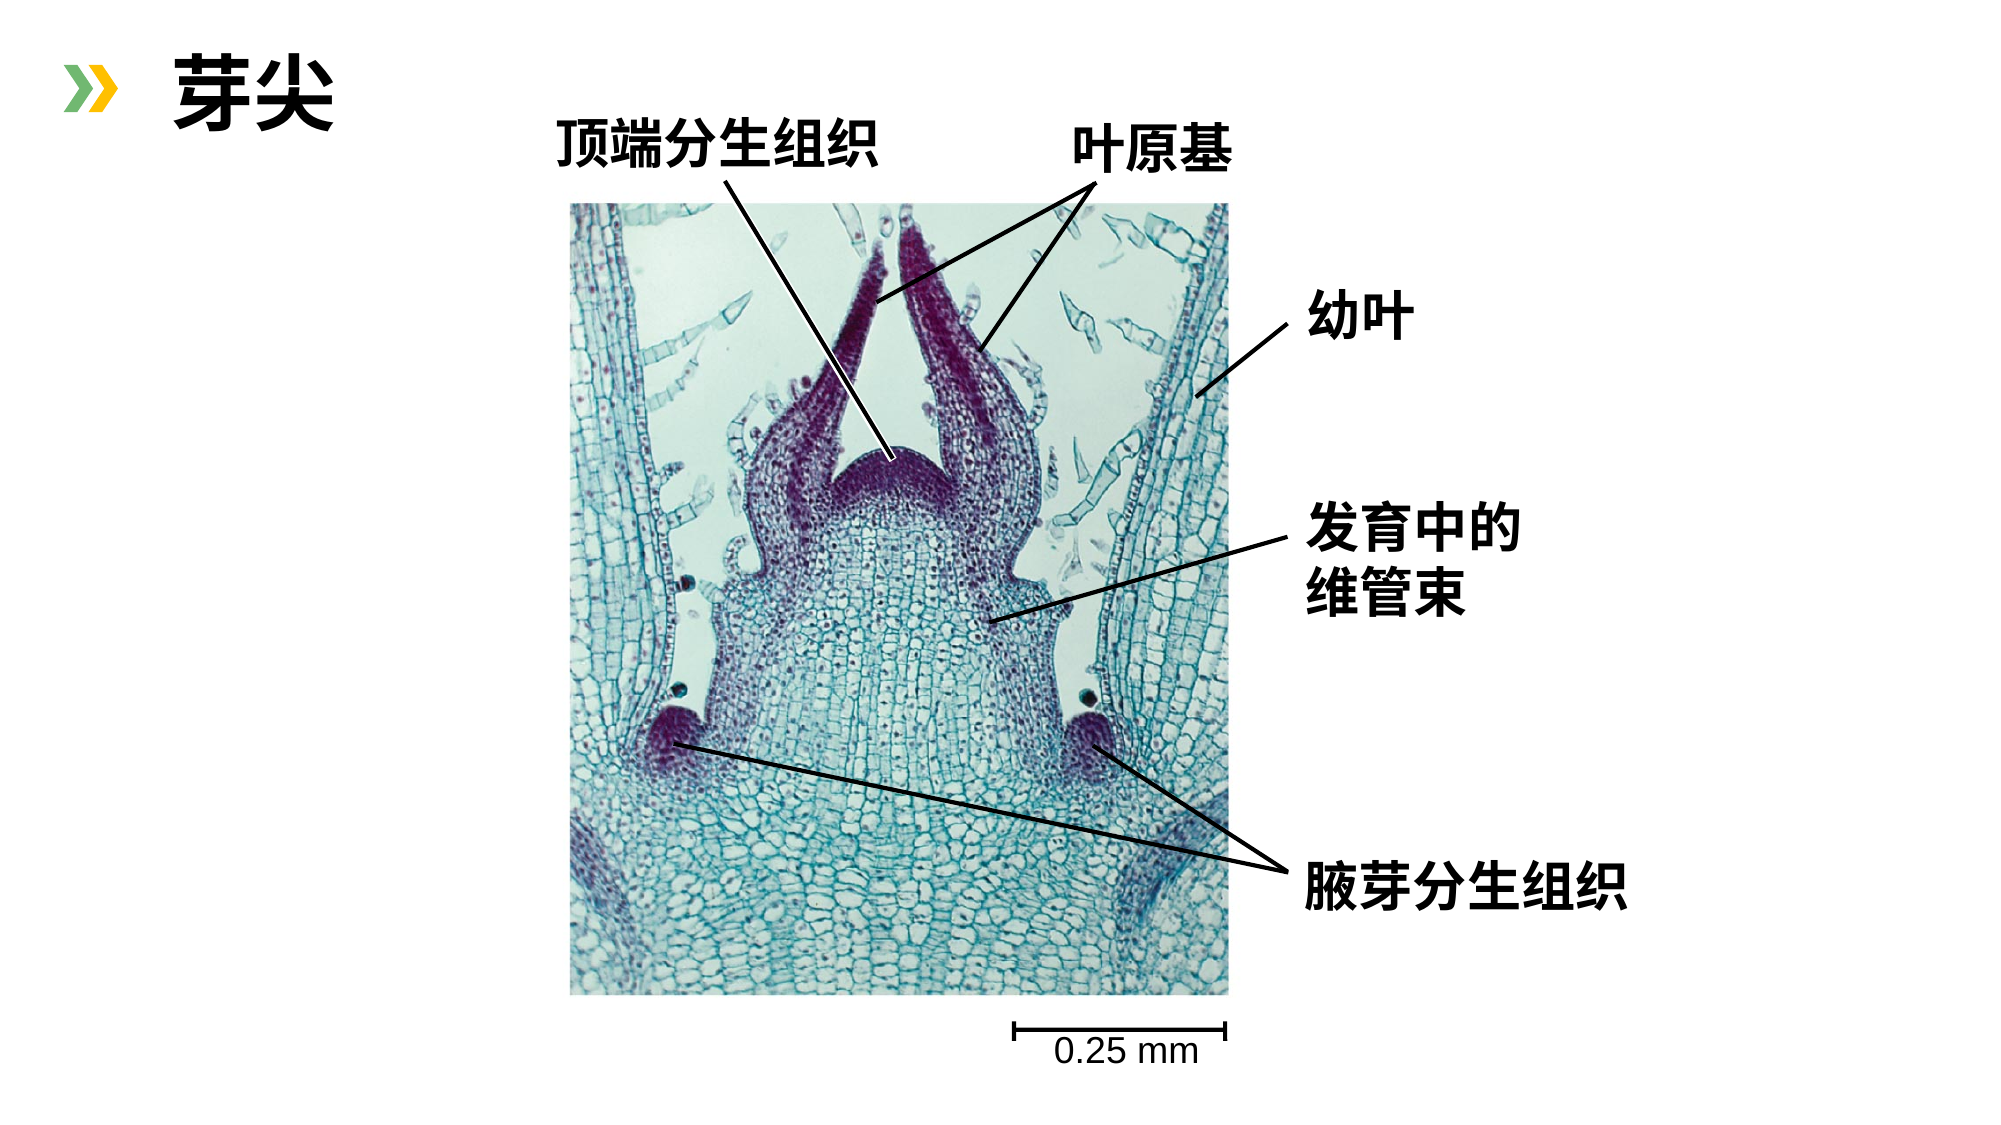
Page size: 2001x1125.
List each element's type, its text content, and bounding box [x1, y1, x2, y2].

text_box 芽尖 [125, 40, 381, 142]
text_box 顶端分生组织 [530, 109, 907, 175]
text_box 叶原基 [1036, 114, 1270, 180]
picture [562, 184, 1256, 1025]
text_box 幼叶 [1305, 281, 1417, 347]
text_box 发育中的维管束 [1305, 493, 1530, 624]
text_box 腋芽分生组织 [1304, 852, 1632, 918]
text_box 0.25 mm [1053, 1035, 1198, 1069]
